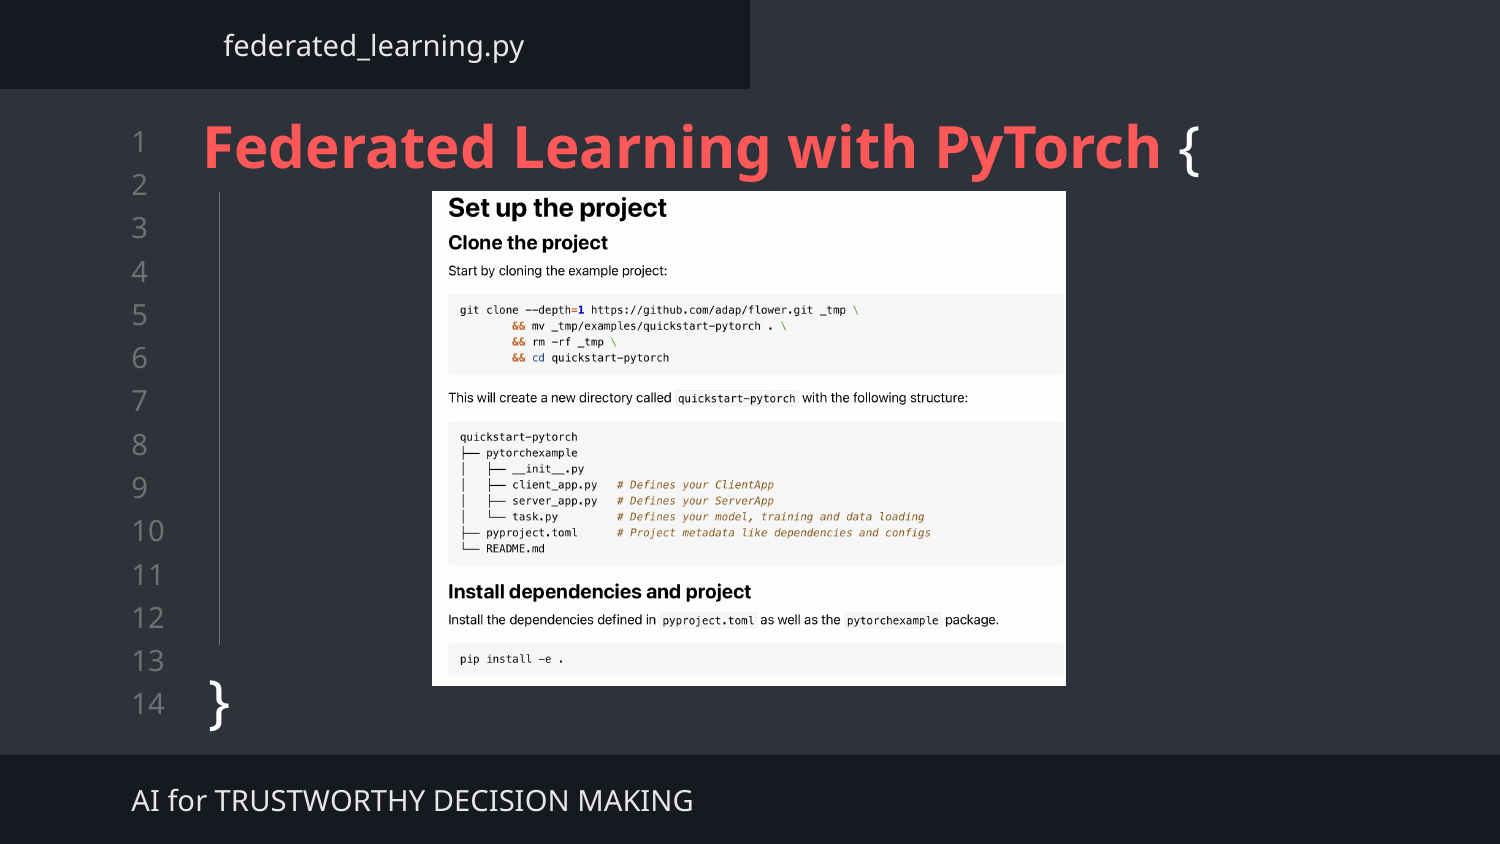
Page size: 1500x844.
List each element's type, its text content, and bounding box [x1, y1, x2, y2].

title Federated Learning with PyTorch { [187, 95, 1384, 185]
subtitle AI for TRUSTWORTHY DECISION MAKING [116, 770, 915, 829]
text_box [177, 191, 262, 750]
subtitle federated_learning.py [0, 15, 749, 74]
picture [432, 191, 1066, 687]
